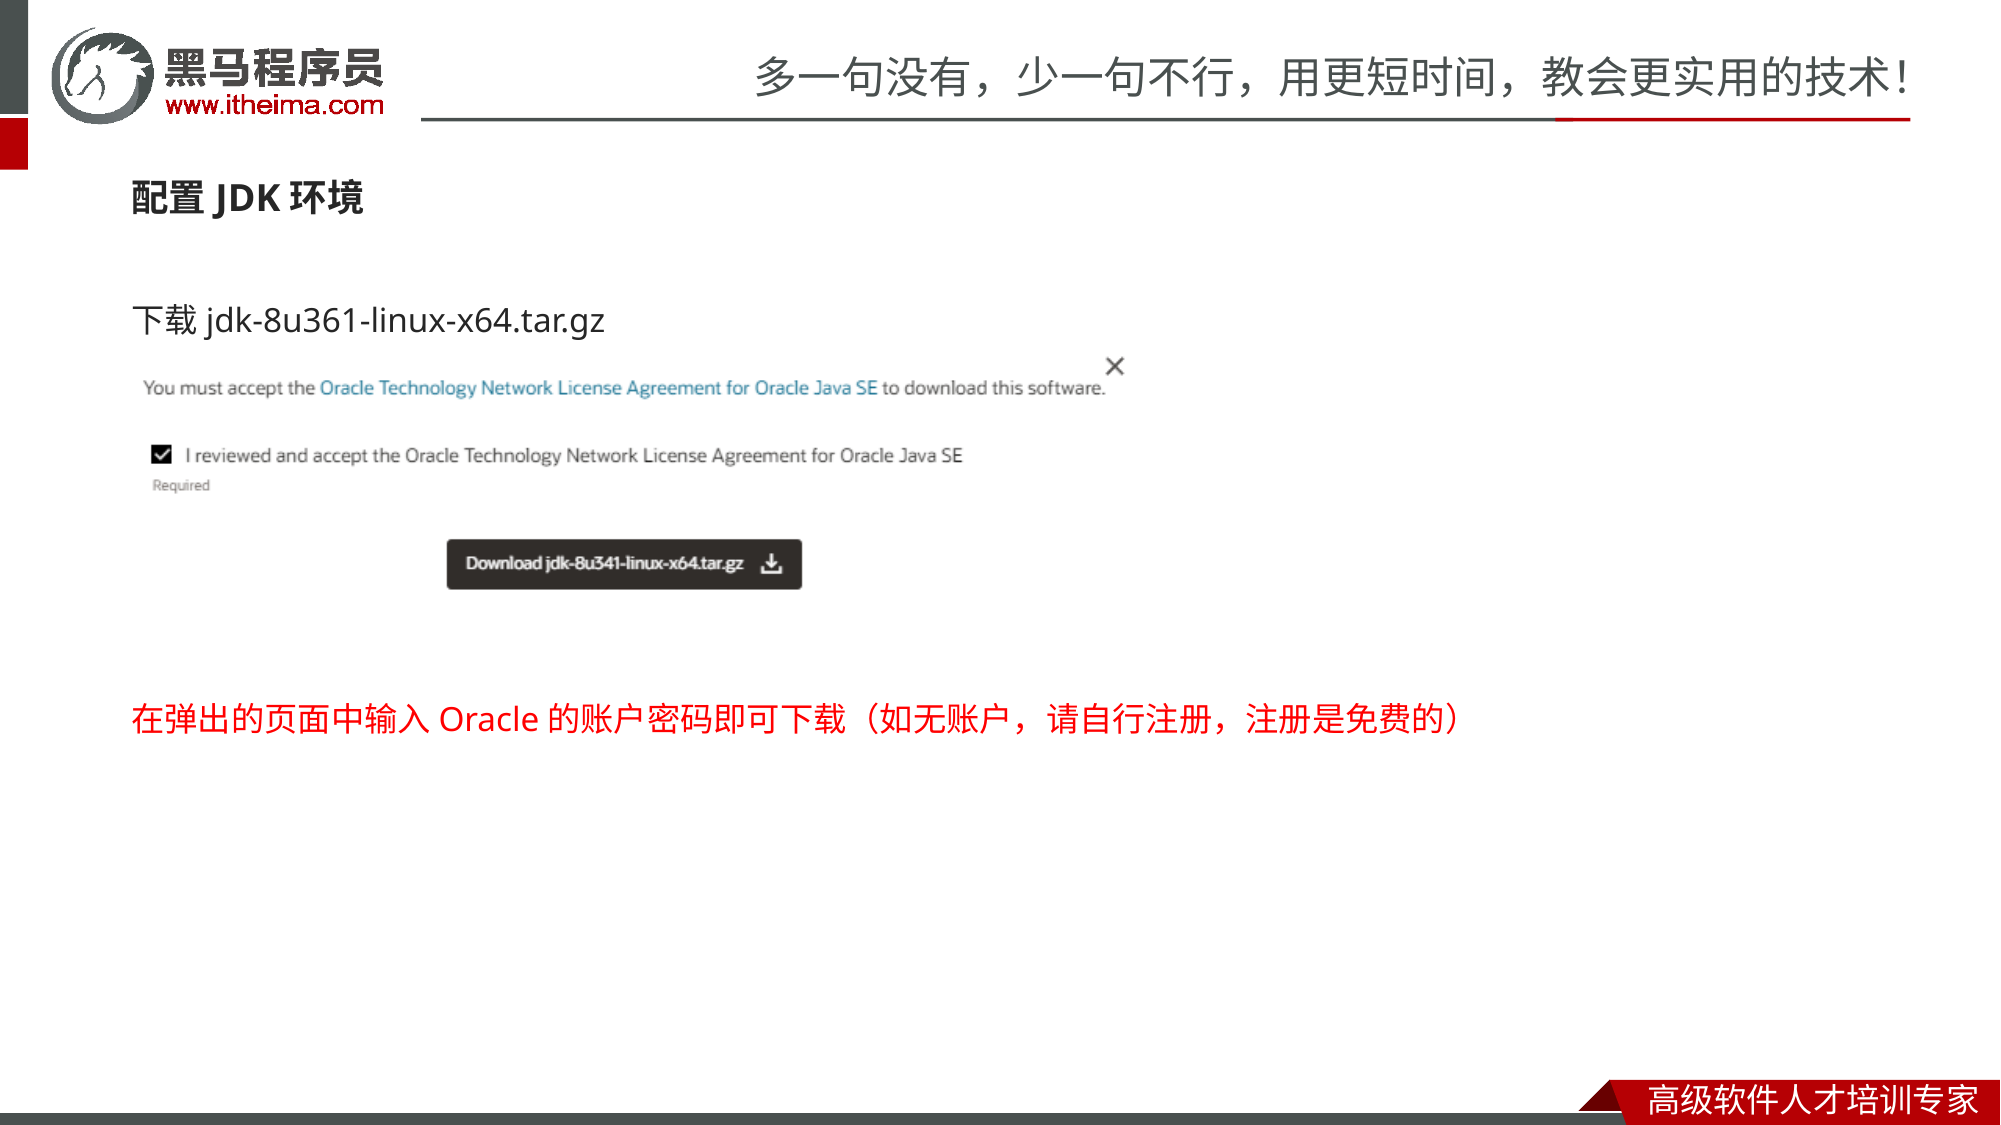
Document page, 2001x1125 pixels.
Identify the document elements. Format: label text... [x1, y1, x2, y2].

list 配置JDK环境 [116, 154, 1872, 239]
list 下载jdk-8u361-linux-x64.tar.gz 在弹出的页面中输入Oracle的账户密码即可下载（如无账户，请自行注册，注册是免费的） [116, 271, 1872, 964]
picture [50, 26, 384, 125]
picture [128, 346, 1134, 604]
